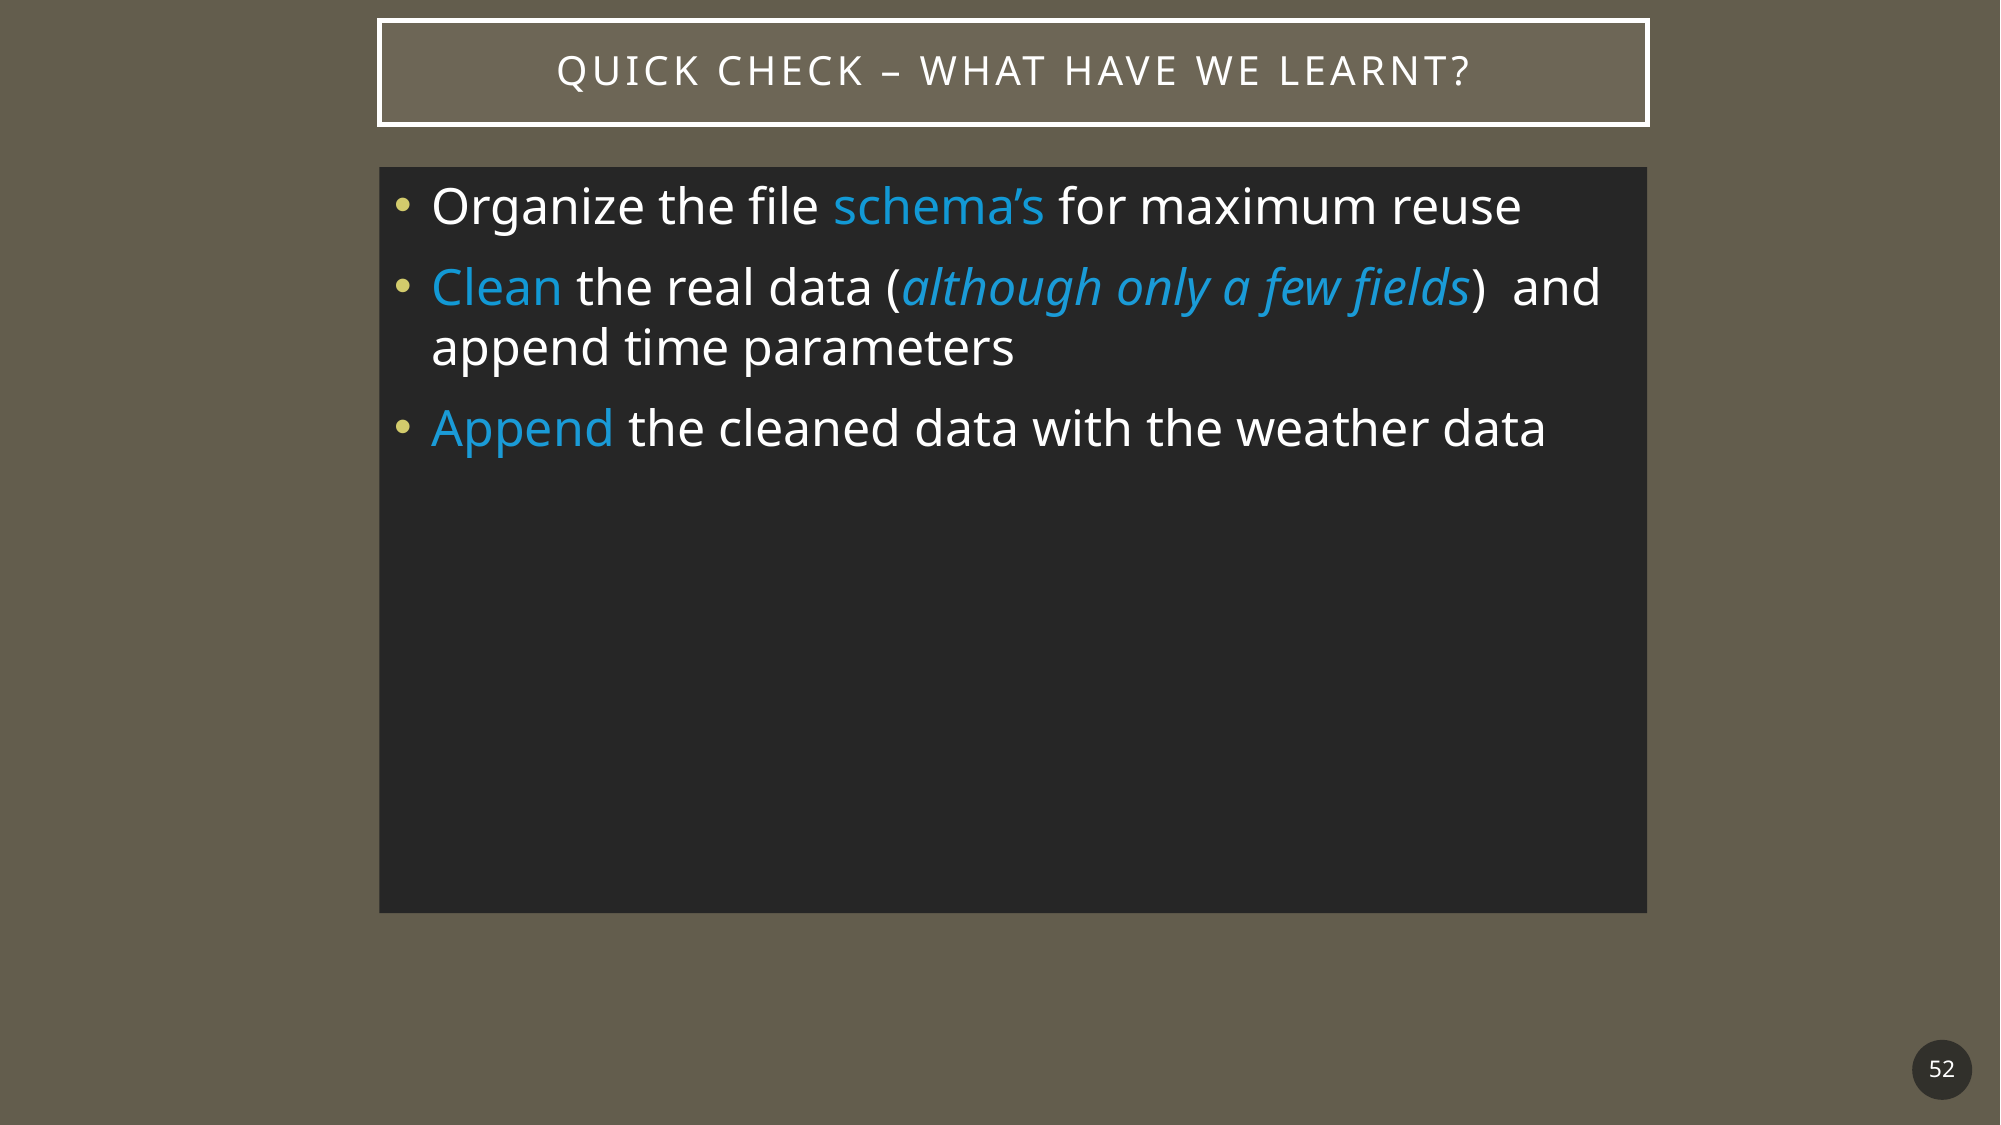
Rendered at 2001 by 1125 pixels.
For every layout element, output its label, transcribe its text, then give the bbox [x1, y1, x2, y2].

list Organize the file schema’s for maximum reuse Clean the real data (although only a few fields) and append time parameters Append the cleaned data with the weather data [379, 167, 1648, 914]
title Quick check – what have we learnt? [377, 18, 1650, 127]
slide_number 52 [1912, 1039, 1973, 1100]
